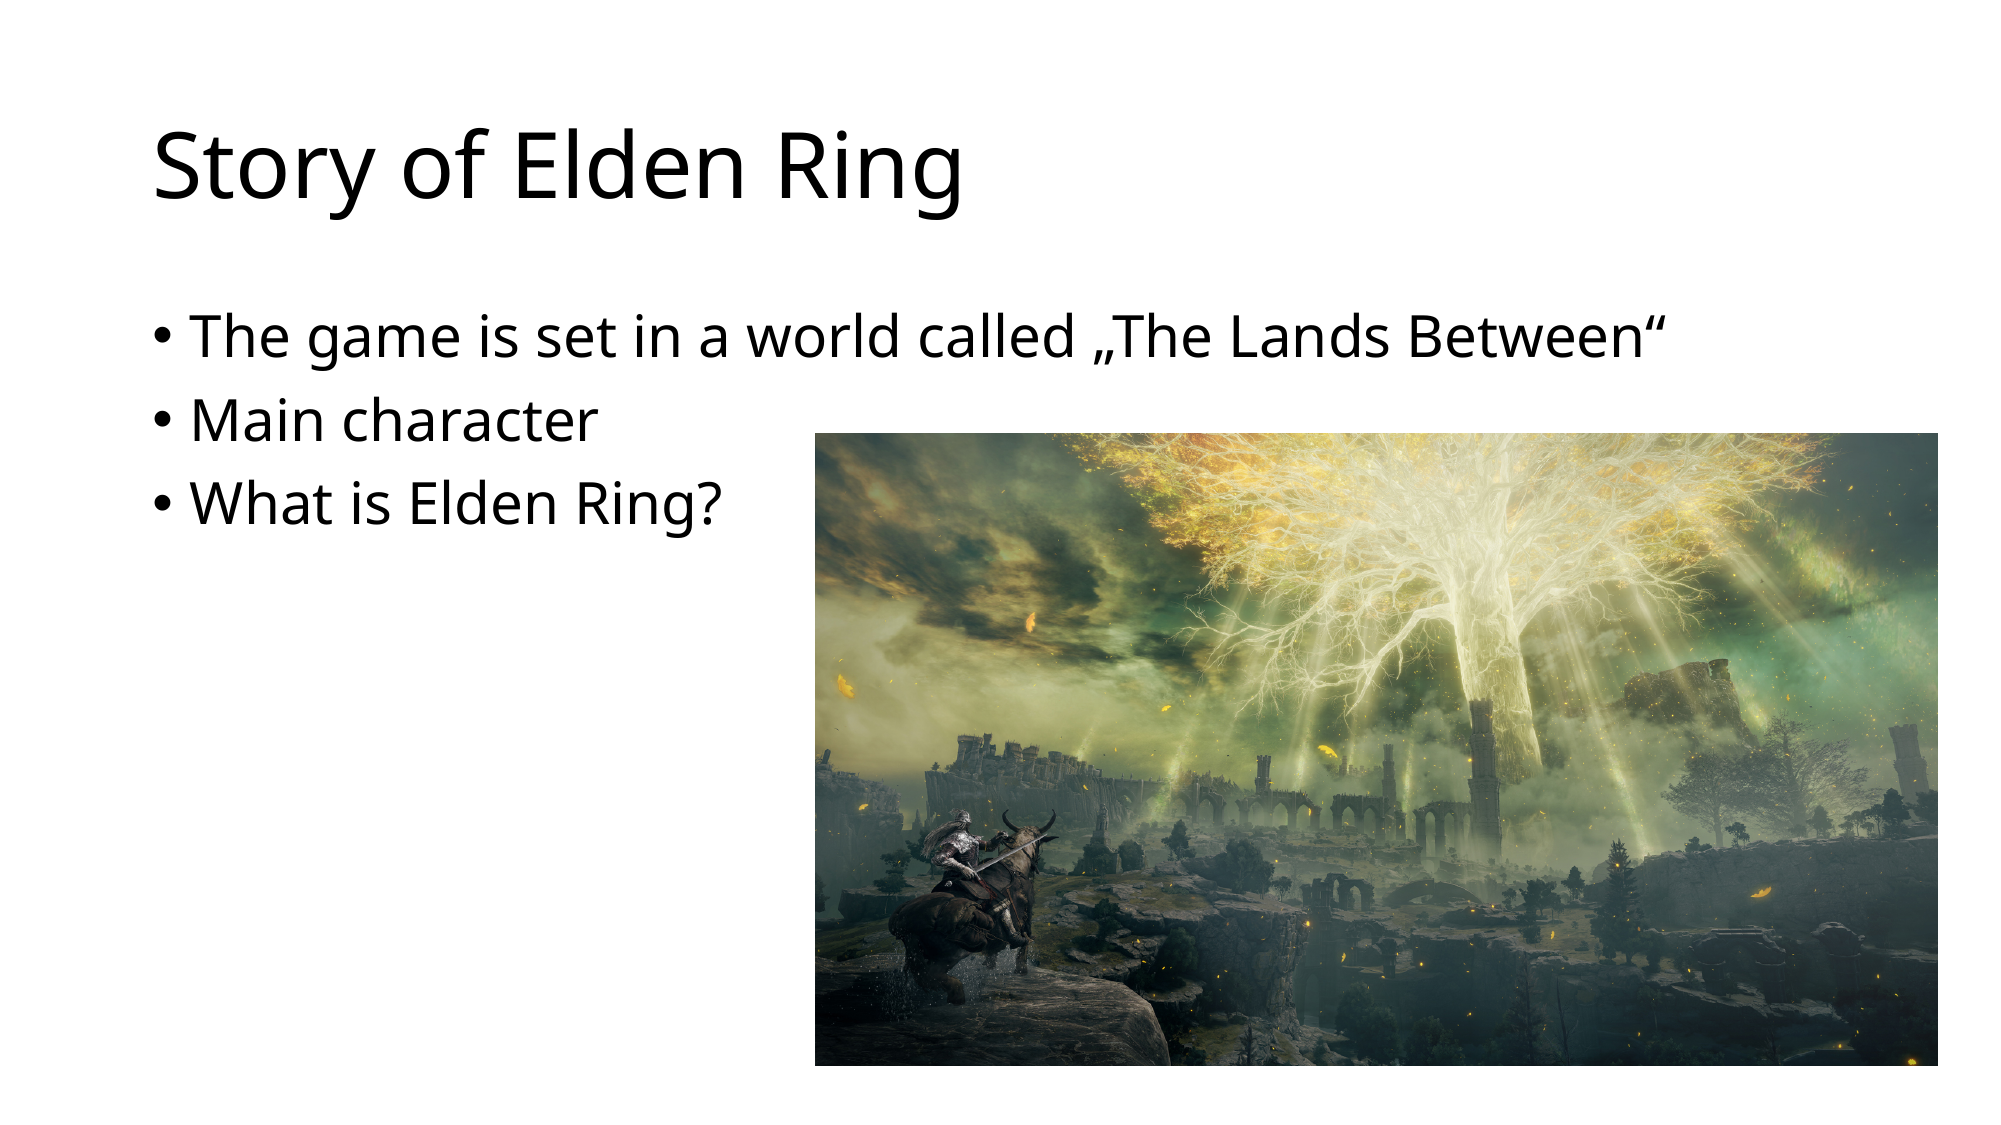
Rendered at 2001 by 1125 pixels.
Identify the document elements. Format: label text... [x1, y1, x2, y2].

picture [815, 433, 1938, 1066]
title Story of Elden Ring [137, 59, 1863, 278]
list The game is set in a world called „The Lands Between“ Main character What is Elden Ring? [137, 299, 1863, 1014]
